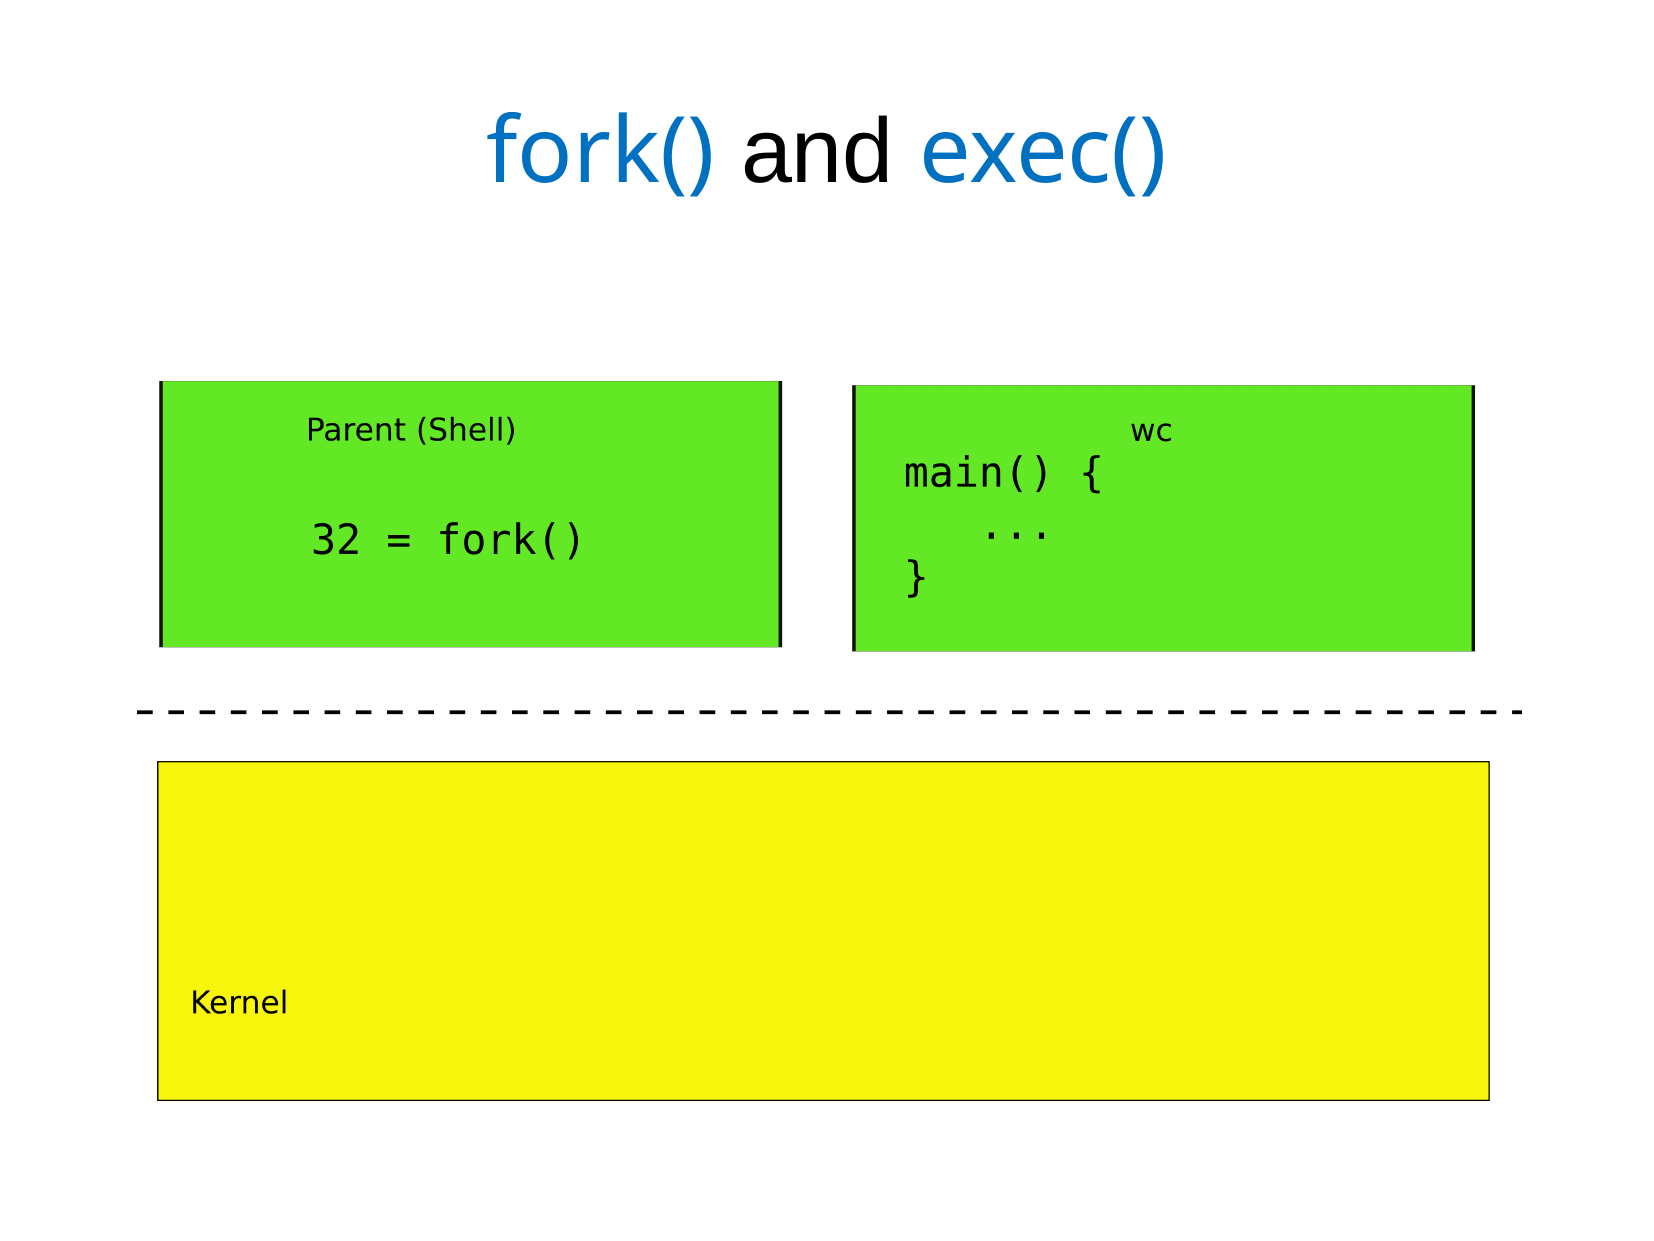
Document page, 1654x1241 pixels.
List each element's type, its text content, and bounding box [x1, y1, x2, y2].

title fork() and exec() [82, 49, 1571, 257]
picture [136, 381, 1522, 1101]
